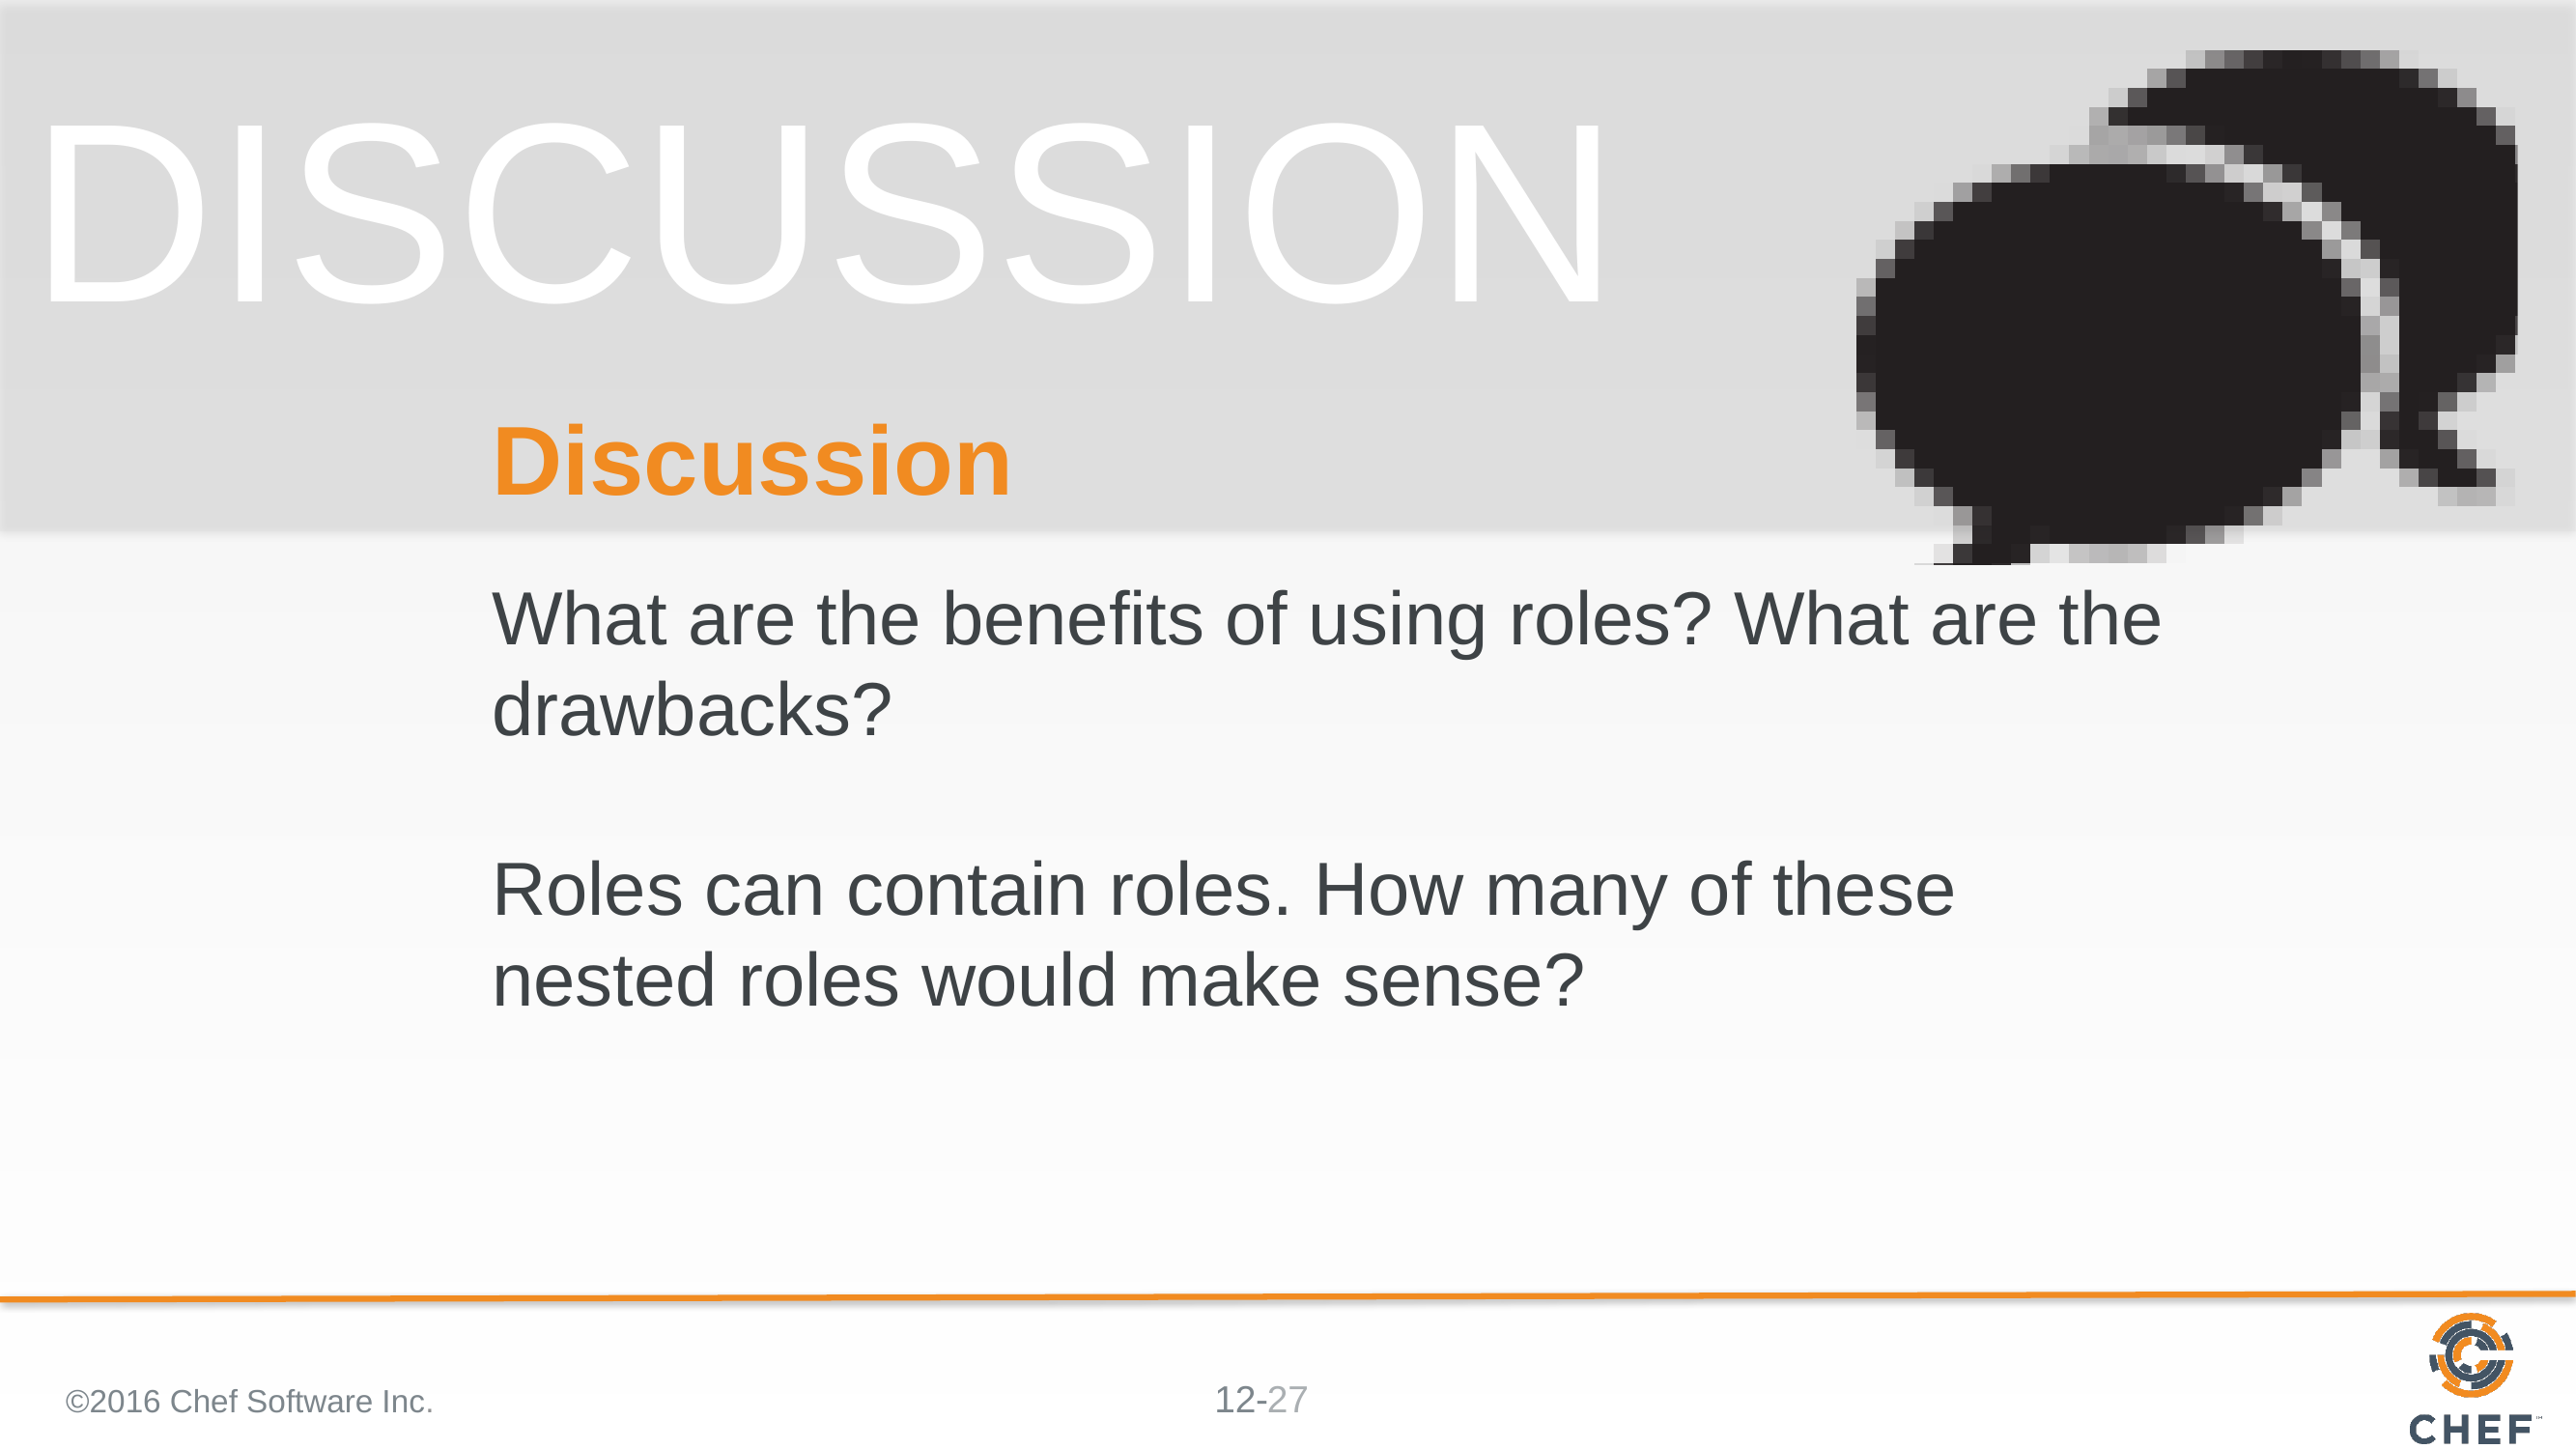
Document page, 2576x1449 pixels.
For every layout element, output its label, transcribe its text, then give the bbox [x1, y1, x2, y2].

slide_number 27 [998, 1359, 1578, 1437]
subtitle What are the benefits of using roles? What are the drawbacks? Roles can contain roles. How many of these nested roles would make sense? [477, 554, 2217, 1220]
title Discussion [477, 395, 2217, 531]
picture [2399, 1297, 2550, 1449]
footer ©2016 Chef Software Inc. [51, 1359, 952, 1440]
